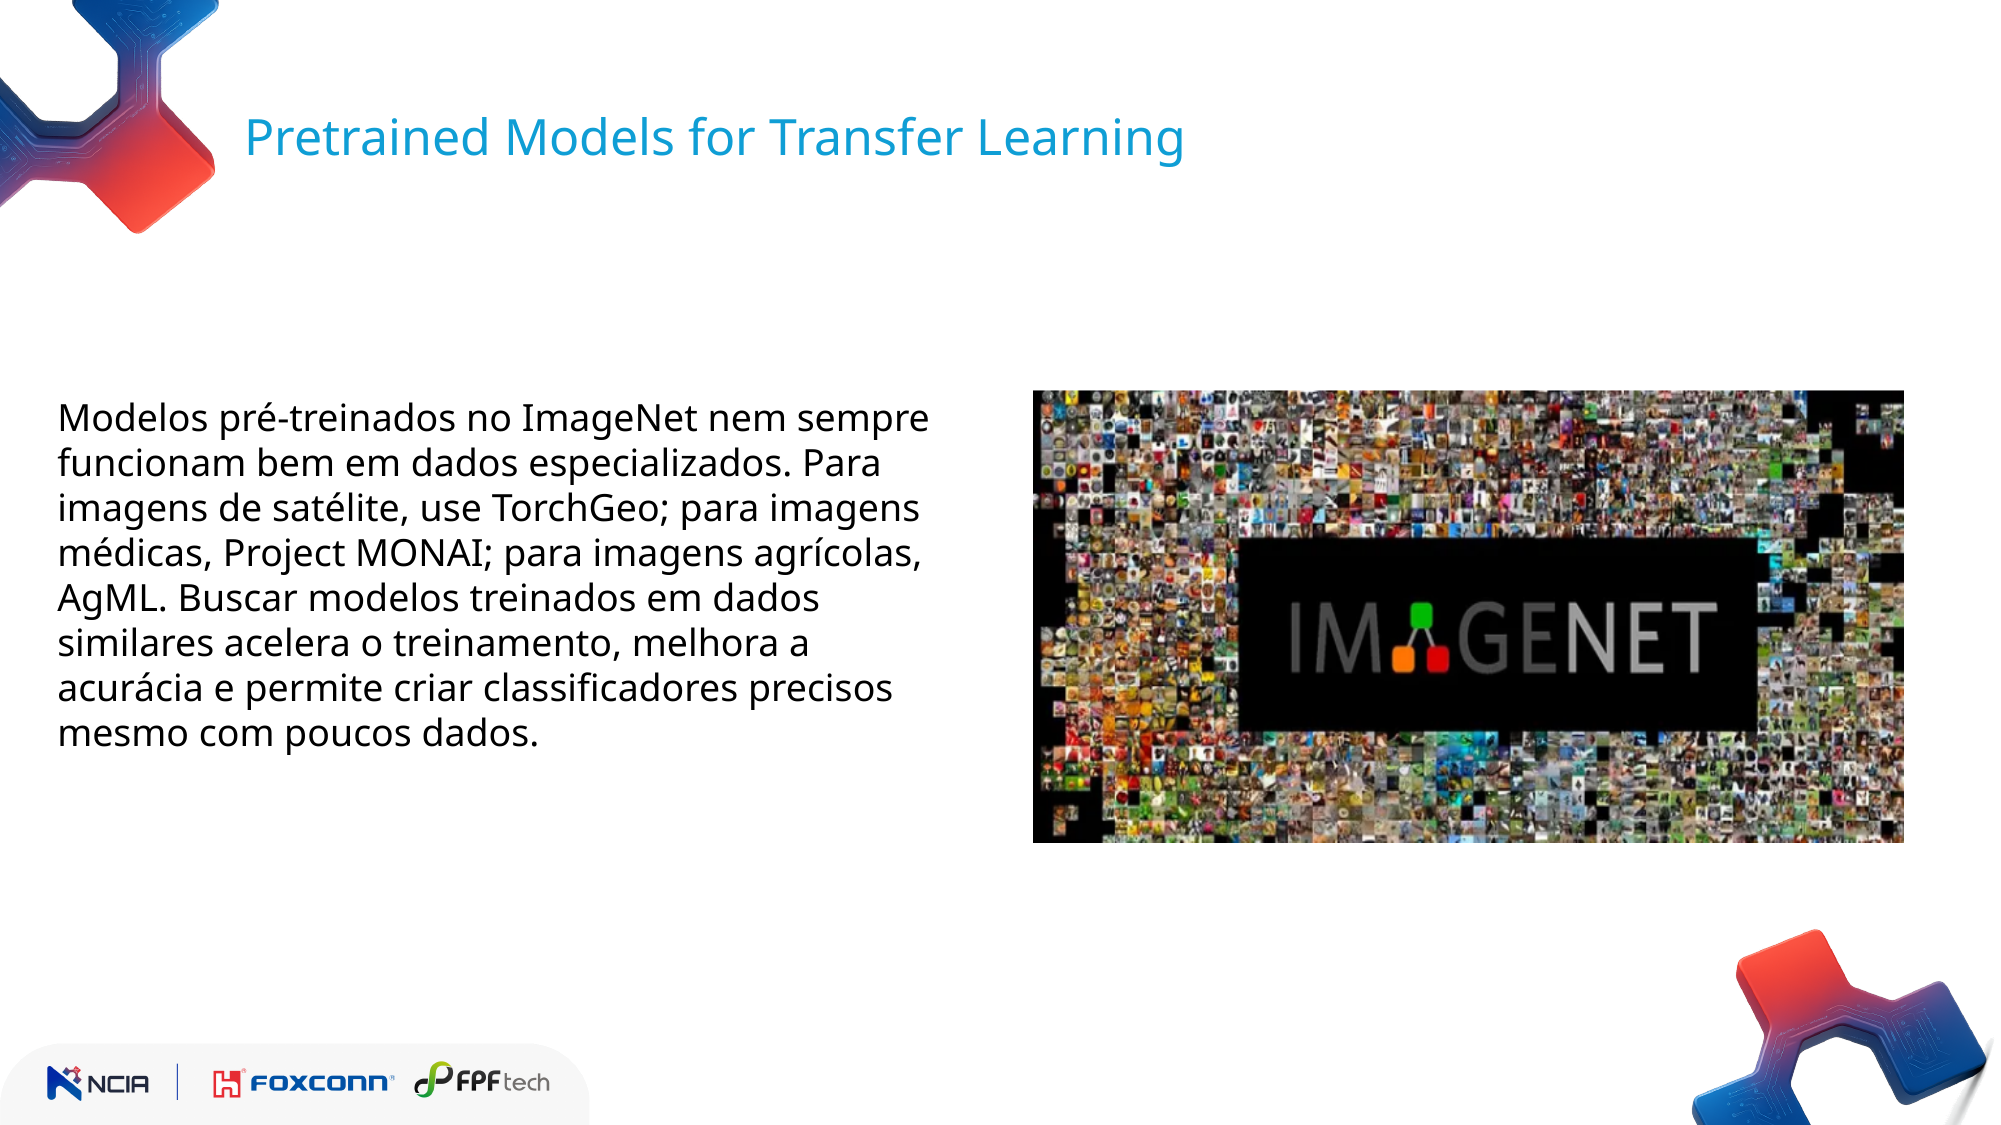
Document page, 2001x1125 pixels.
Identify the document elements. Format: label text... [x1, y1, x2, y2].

text_box Pretrained Models for Transfer Learning [229, 98, 1280, 173]
picture [1667, 911, 2001, 1125]
picture [0, 0, 250, 246]
text_box Modelos pré-treinados no ImageNet nem sempre funcionam bem em dados especializados. Para imagens de satélite, use TorchGeo; para imagens médicas, Project MONAI; para imagens agrícolas, AgML. Buscar modelos treinados em dados similares acelera o treinamento, melhora a acurácia e permite criar classificadores precisos mesmo com poucos dados. [42, 386, 967, 762]
picture [0, 991, 590, 1125]
picture [1032, 386, 1905, 844]
